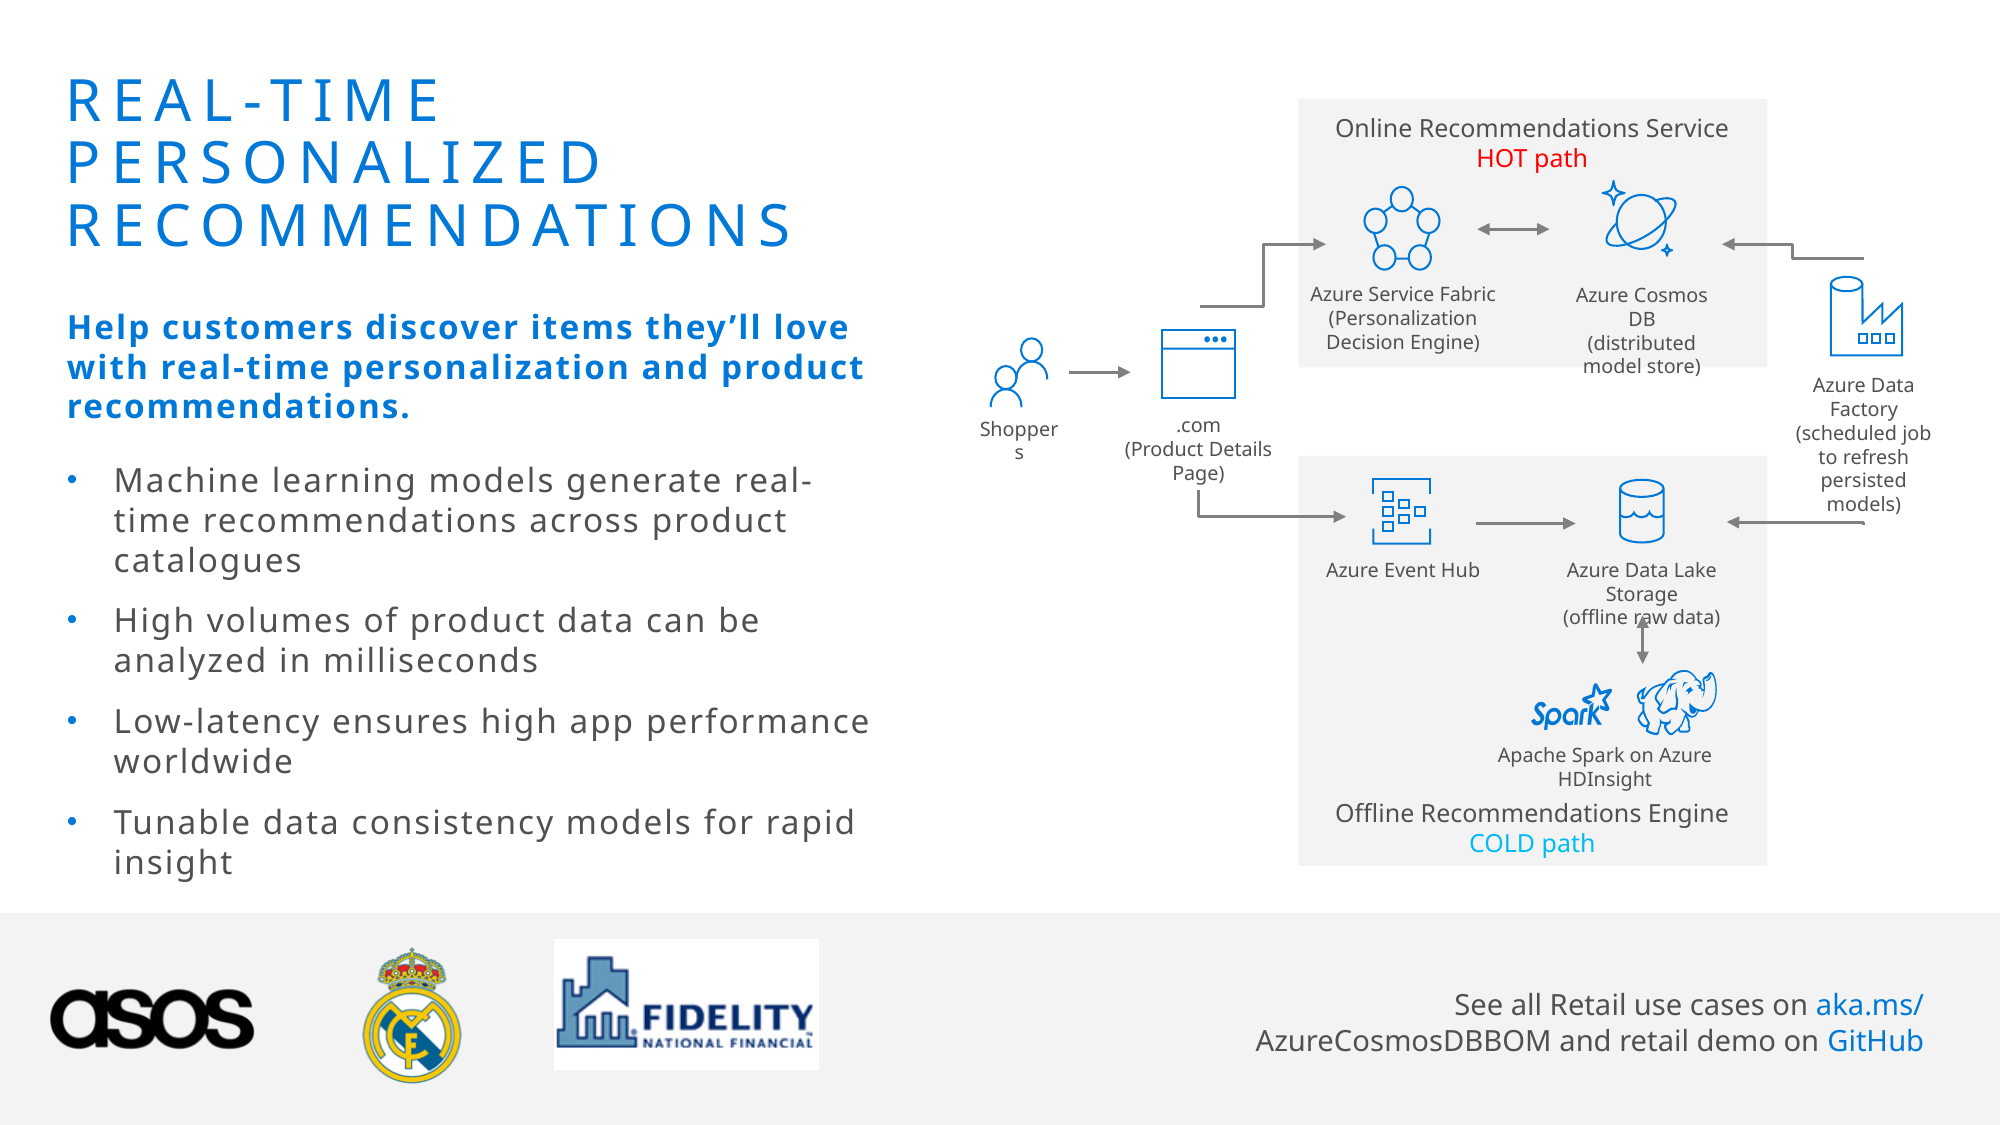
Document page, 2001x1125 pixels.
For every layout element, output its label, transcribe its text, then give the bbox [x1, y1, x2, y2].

text_box See all Retail use cases on aka.ms/AzureCosmosDBBOM and retail demo on GitHub [1171, 963, 1955, 1083]
picture [45, 983, 261, 1055]
picture [554, 939, 819, 1070]
title Real-time personalized recommendations [41, 55, 1028, 204]
picture [341, 945, 483, 1086]
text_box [962, 98, 1959, 867]
list Help customers discover items they’ll love with real-time personalization and product recommendations. Machine learning models generate real-time recommendations across product catalogues High volumes of product data can be analyzed in milliseconds Low-latency ensures high app performance worldwide Tunable data consistency models for rapid insight [42, 290, 904, 863]
